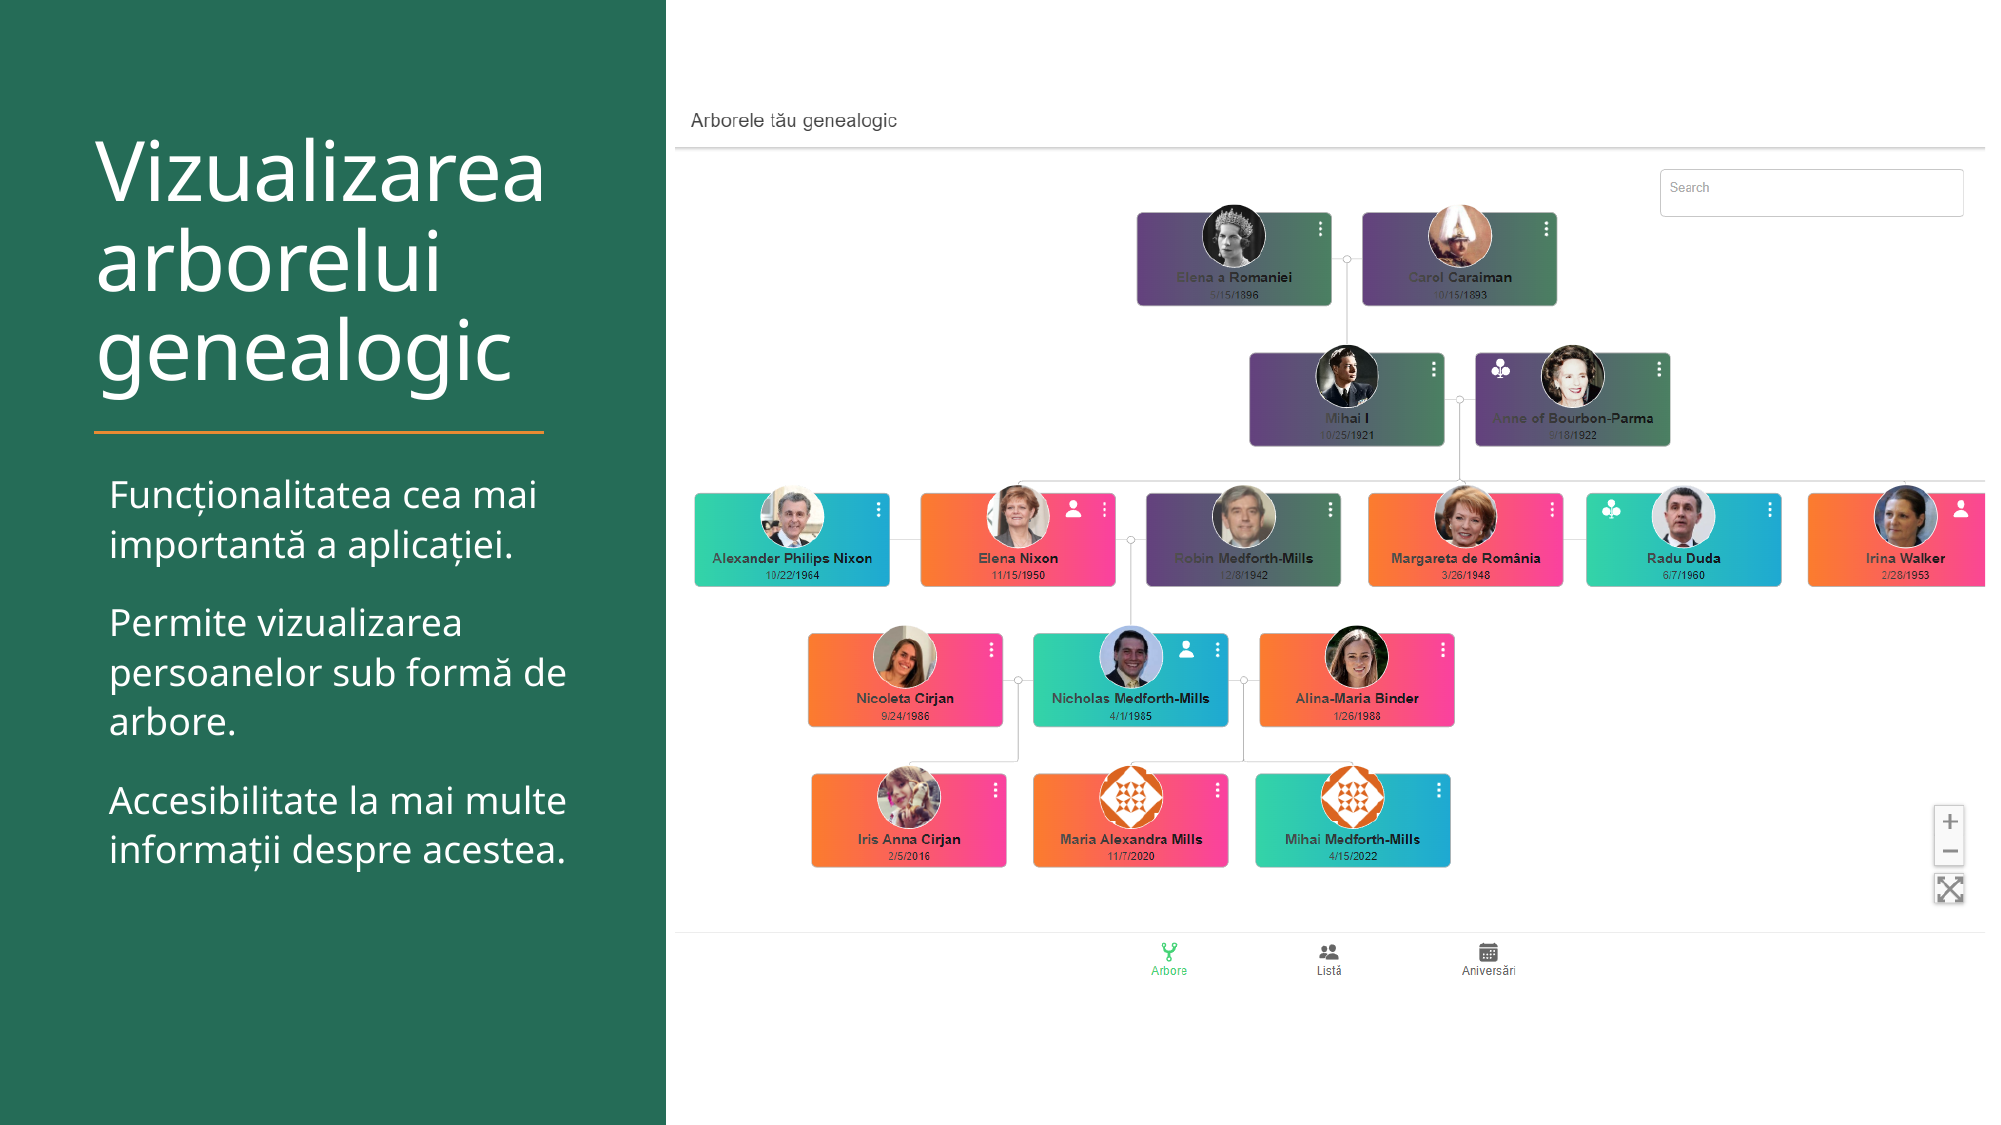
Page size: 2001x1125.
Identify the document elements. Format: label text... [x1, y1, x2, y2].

picture [674, 97, 1986, 983]
text_box [0, 0, 667, 1125]
list Funcţionalitatea cea mai importantă a aplicaţiei. Permite vizualizarea persoanelor sub formă de arbore. Accesibilitate la mai multe informaţii despre acestea. [93, 459, 587, 983]
text_box [667, 0, 2000, 1125]
title Vizualizarea arborelui genealogic [80, 84, 587, 407]
